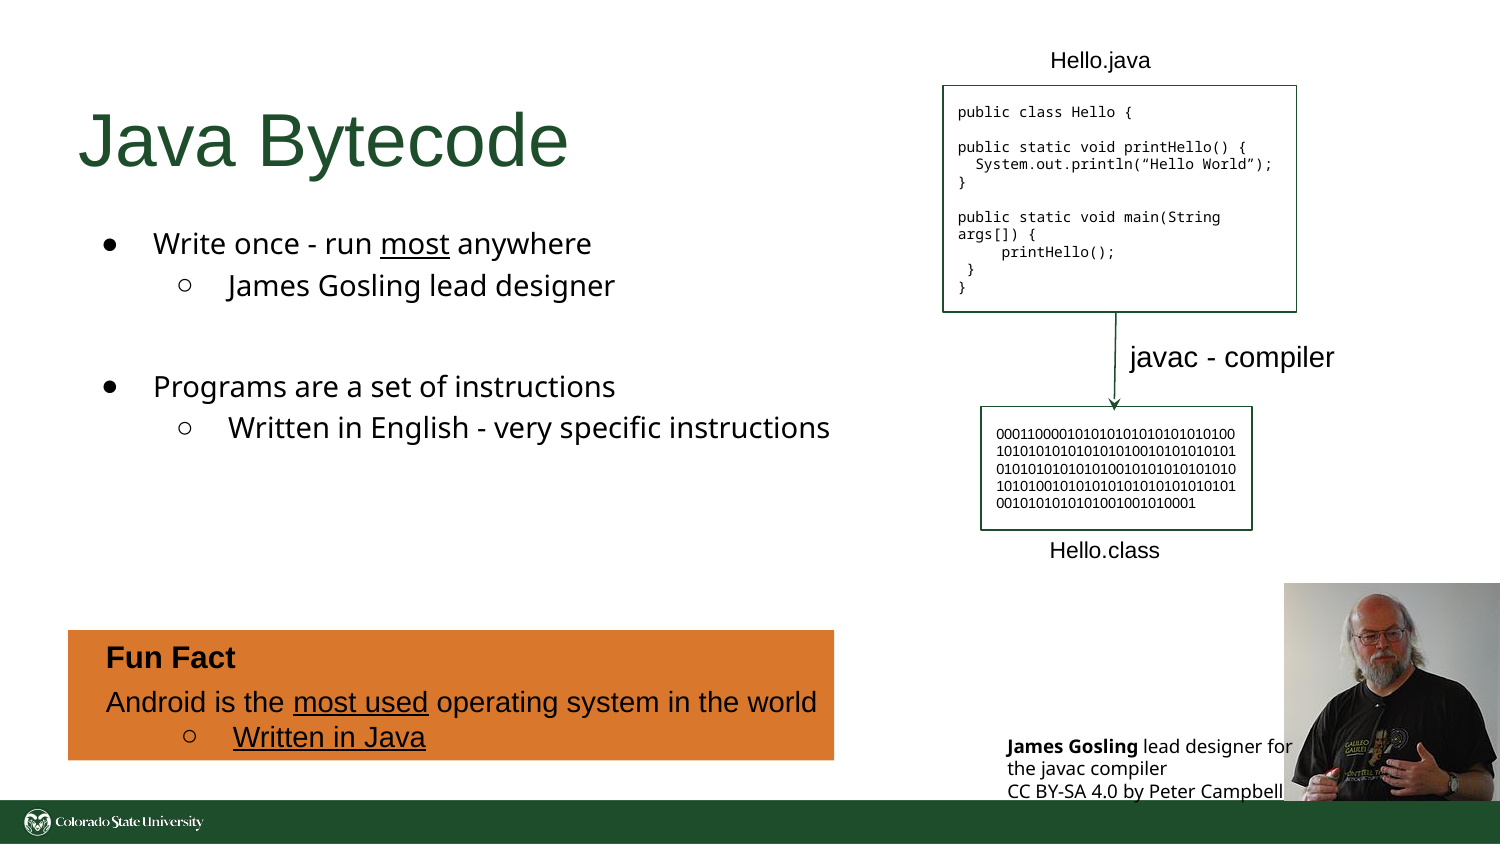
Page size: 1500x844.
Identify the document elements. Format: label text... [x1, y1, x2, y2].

picture [16, 800, 212, 844]
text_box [942, 29, 1402, 566]
picture [1283, 583, 1500, 801]
text_box Fun Fact Android is the most used operating system in the world Written in Java [68, 630, 835, 761]
list Write once - run most anywhere James Gosling lead designer Programs are a set of instructions Written in English - very specific instructions [68, 208, 929, 493]
title Java Bytecode [68, 81, 929, 192]
text_box James Gosling lead designer for the javac compiler CC BY-SA 4.0 by Peter Campbell [992, 719, 1278, 798]
